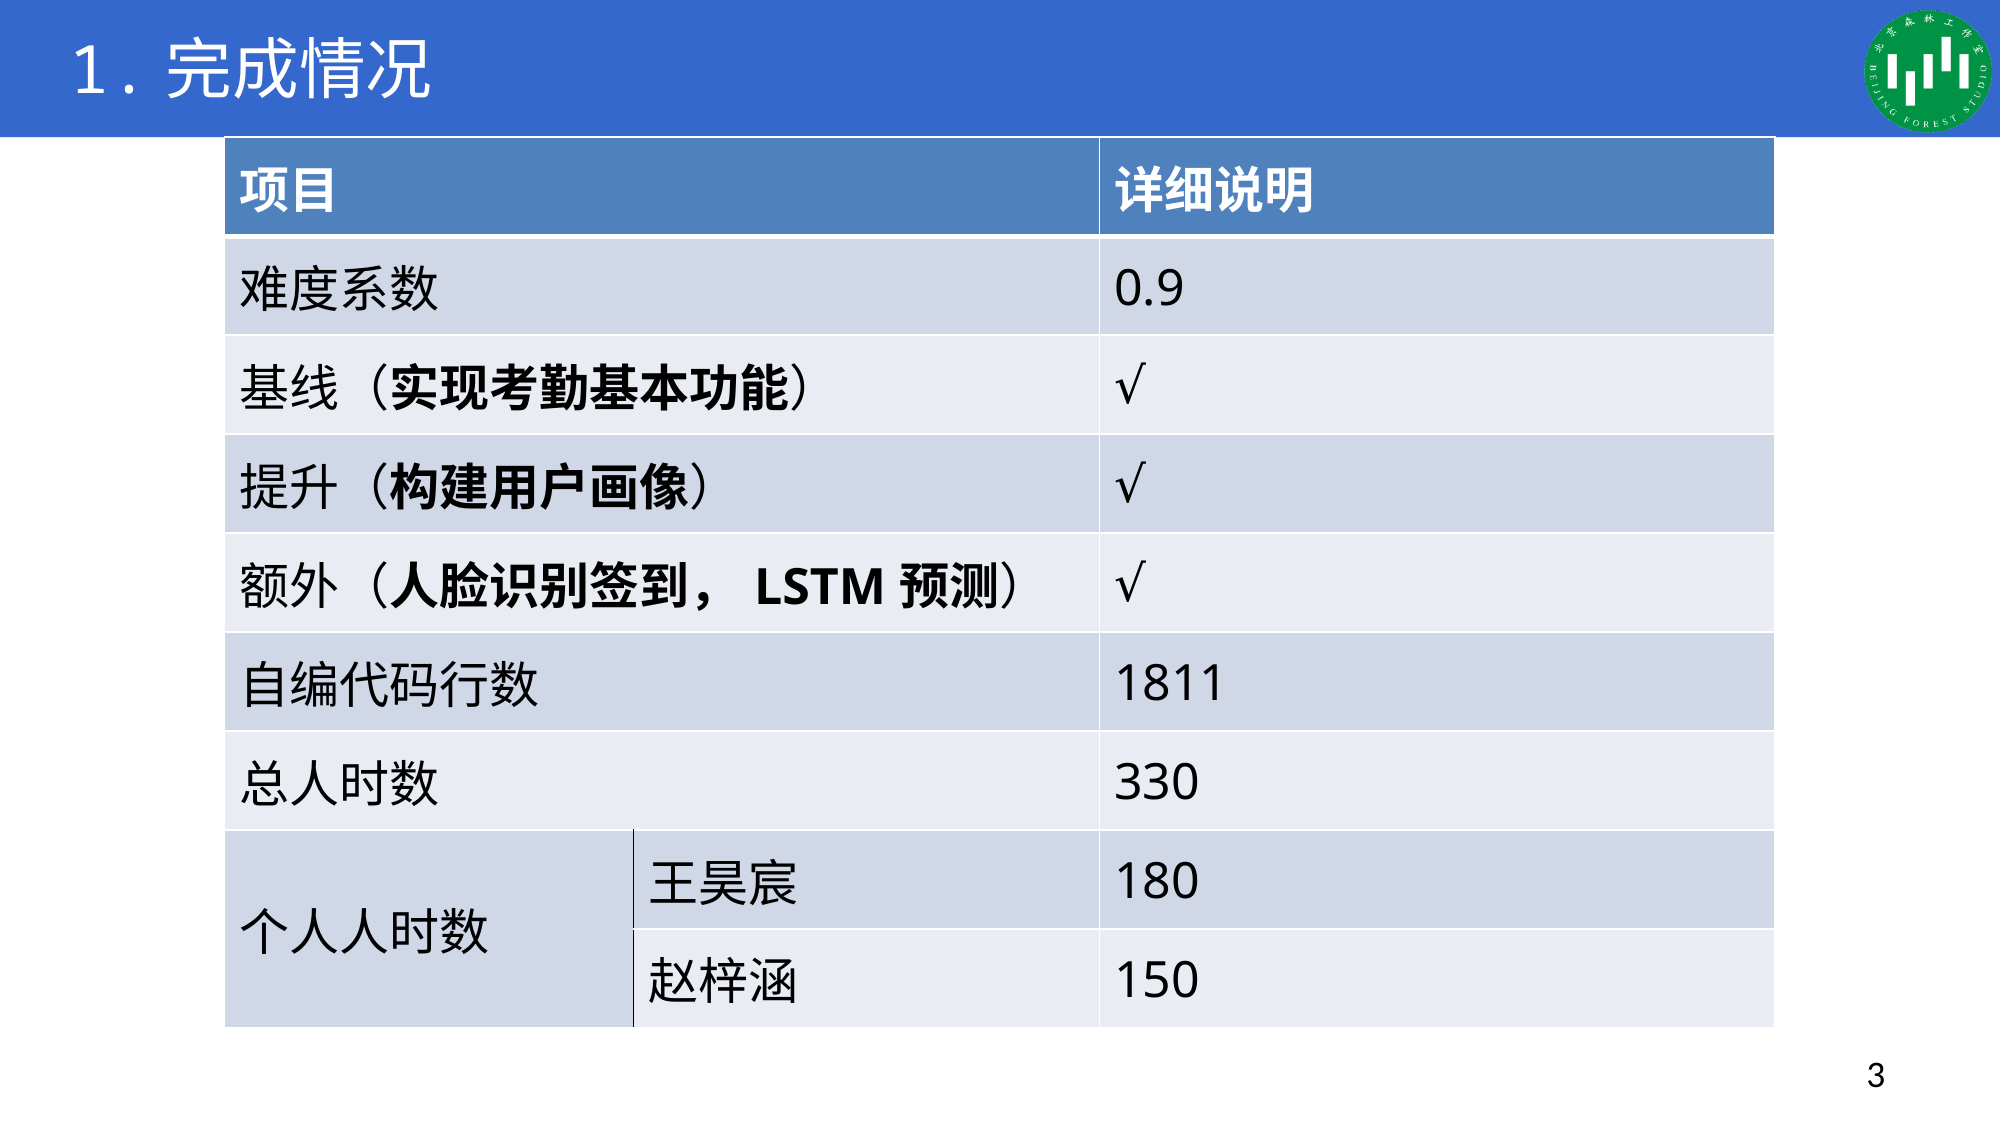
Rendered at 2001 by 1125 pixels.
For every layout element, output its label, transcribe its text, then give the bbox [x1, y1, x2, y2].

table_cell 总人时数 [225, 732, 1099, 829]
table_cell 个人人时数 [225, 831, 633, 1027]
title 1.完成情况 [55, 19, 1819, 123]
picture [1862, 6, 1994, 138]
table_cell 180 [1100, 831, 1774, 928]
table_cell 基线（实现考勤基本功能） [225, 336, 1099, 433]
table_cell 难度系数 [225, 239, 1099, 334]
table_cell 赵梓涵 [634, 930, 1099, 1027]
table_header 详细说明 [1100, 138, 1774, 234]
table_cell 150 [1100, 930, 1774, 1027]
table_cell 额外（人脸识别签到，LSTM预测） [225, 534, 1099, 631]
table_cell 王昊宸 [634, 831, 1099, 928]
slide_number 3 [1433, 1042, 1900, 1103]
table_header 项目 [225, 138, 1099, 234]
table_cell 1811 [1100, 633, 1774, 730]
table_cell 330 [1100, 732, 1774, 829]
table_cell √ [1100, 435, 1774, 532]
table_cell 自编代码行数 [225, 633, 1099, 730]
table_cell √ [1100, 534, 1774, 631]
table_cell 提升（构建用户画像） [225, 435, 1099, 532]
table_cell 0.9 [1100, 239, 1774, 334]
table_cell √ [1100, 336, 1774, 433]
